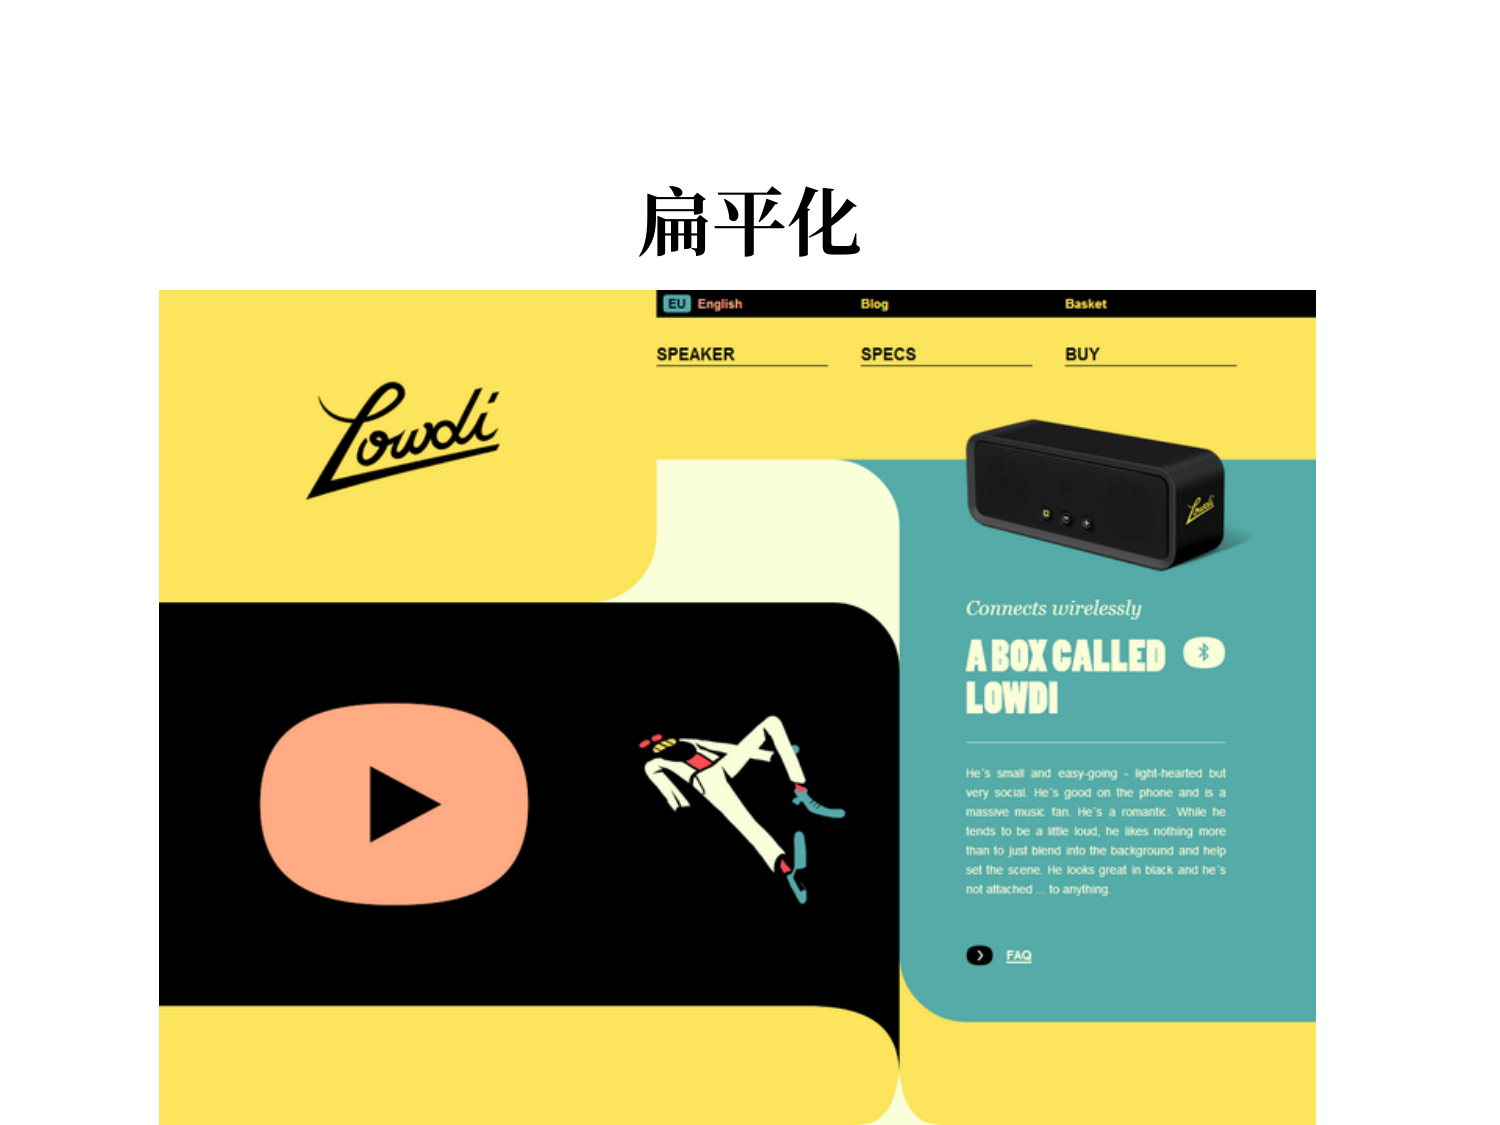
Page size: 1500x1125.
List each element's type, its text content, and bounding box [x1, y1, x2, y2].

picture [159, 290, 1316, 1125]
title 扁平化 [75, 150, 1425, 291]
